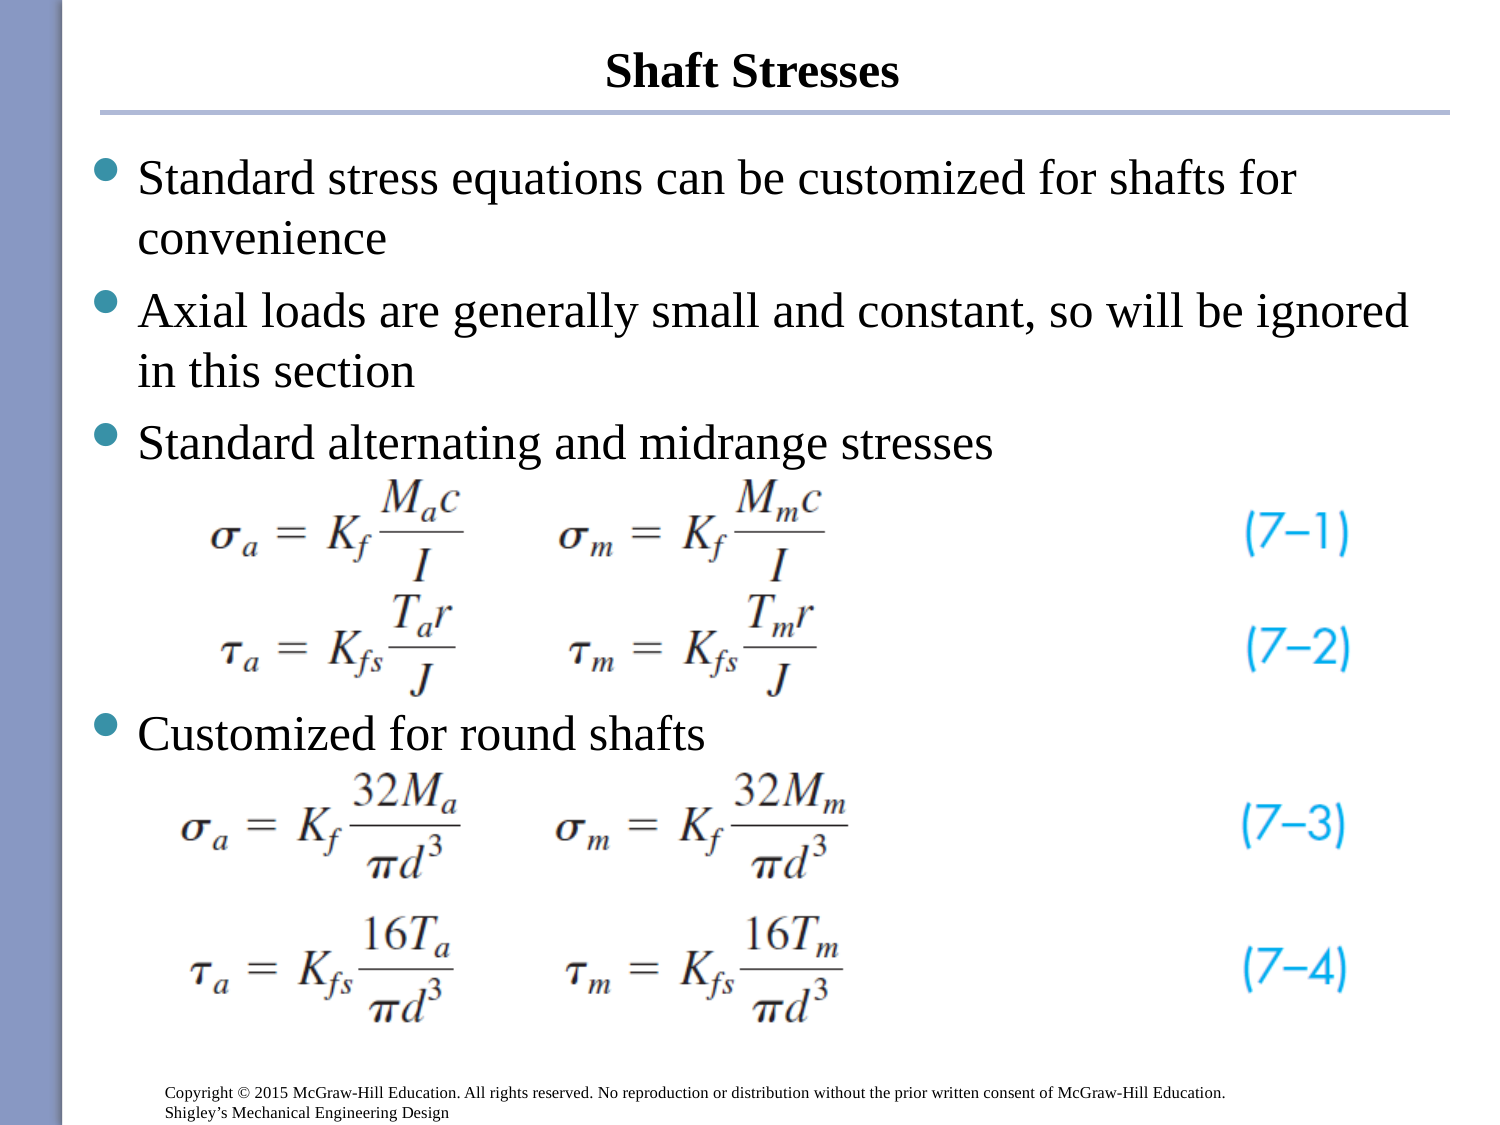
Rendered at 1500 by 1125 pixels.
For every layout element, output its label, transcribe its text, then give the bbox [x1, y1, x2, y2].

picture [177, 762, 1351, 888]
picture [185, 899, 1351, 1032]
list Standard stress equations can be customized for shafts for convenience Axial loads are generally small and constant, so will be ignored in this section Standard alternating and midrange stresses Customized for round shafts [62, 137, 1450, 1050]
picture [202, 477, 1363, 708]
title Shaft Stresses [137, 30, 1368, 106]
